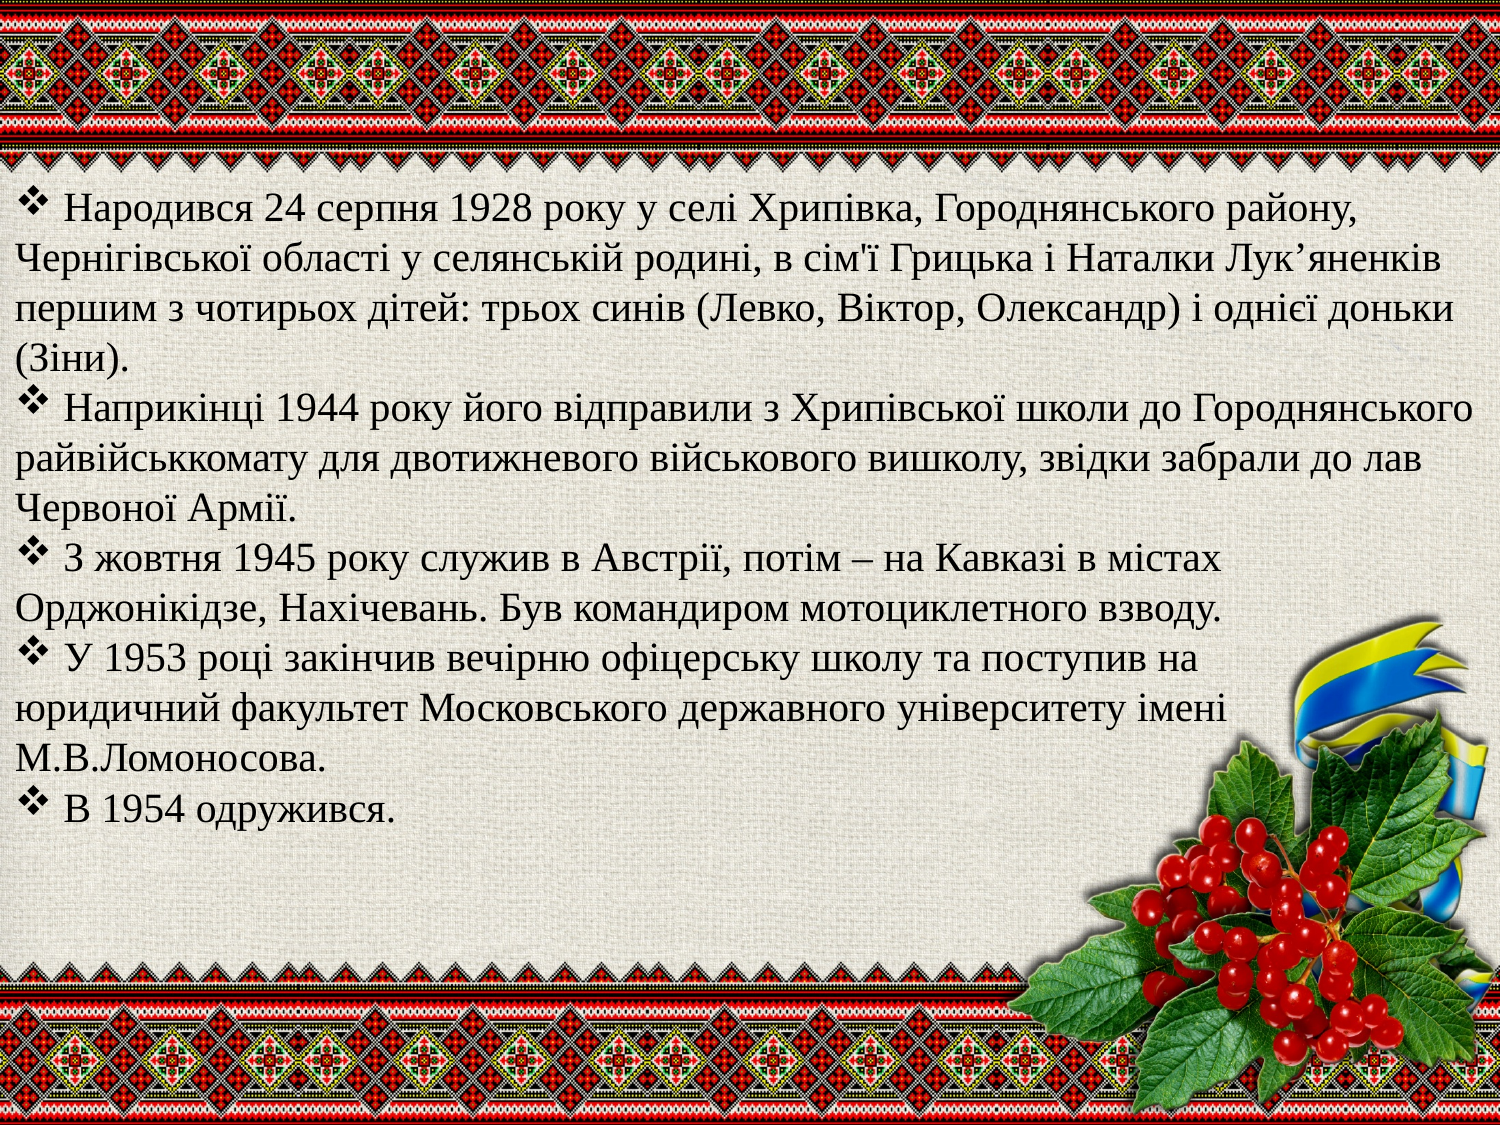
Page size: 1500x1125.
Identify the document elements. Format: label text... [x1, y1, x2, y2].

picture [0, 0, 1500, 172]
text_box Народився 24 серпня 1928 року у селі Хрипівка, Городнянського району, Чернігівської області у селянській родині, в сім'ї Грицька і Наталки Лук’яненків першим з чотирьох дітей: трьох синів (Левко, Віктор, Олександр) і однієї доньки (Зіни). Наприкінці 1944 року його відправили з Хрипівської школи до Городнянського райвійськкомату для двотижневого військового вишколу, звідки забрали до лав Червоної Армії. З жовтня 1945 року служив в Австрії, потім – на Кавказі в містах Орджонікідзе, Нахічевань. Був командиром мотоциклетного взводу. У 1953 році закінчив вечірню офіцерську школу та поступив на юридичний факультет Московського державного університету імені М.В.Ломоносова. В 1954 одружився. [0, 172, 1500, 838]
picture [0, 838, 1500, 1125]
